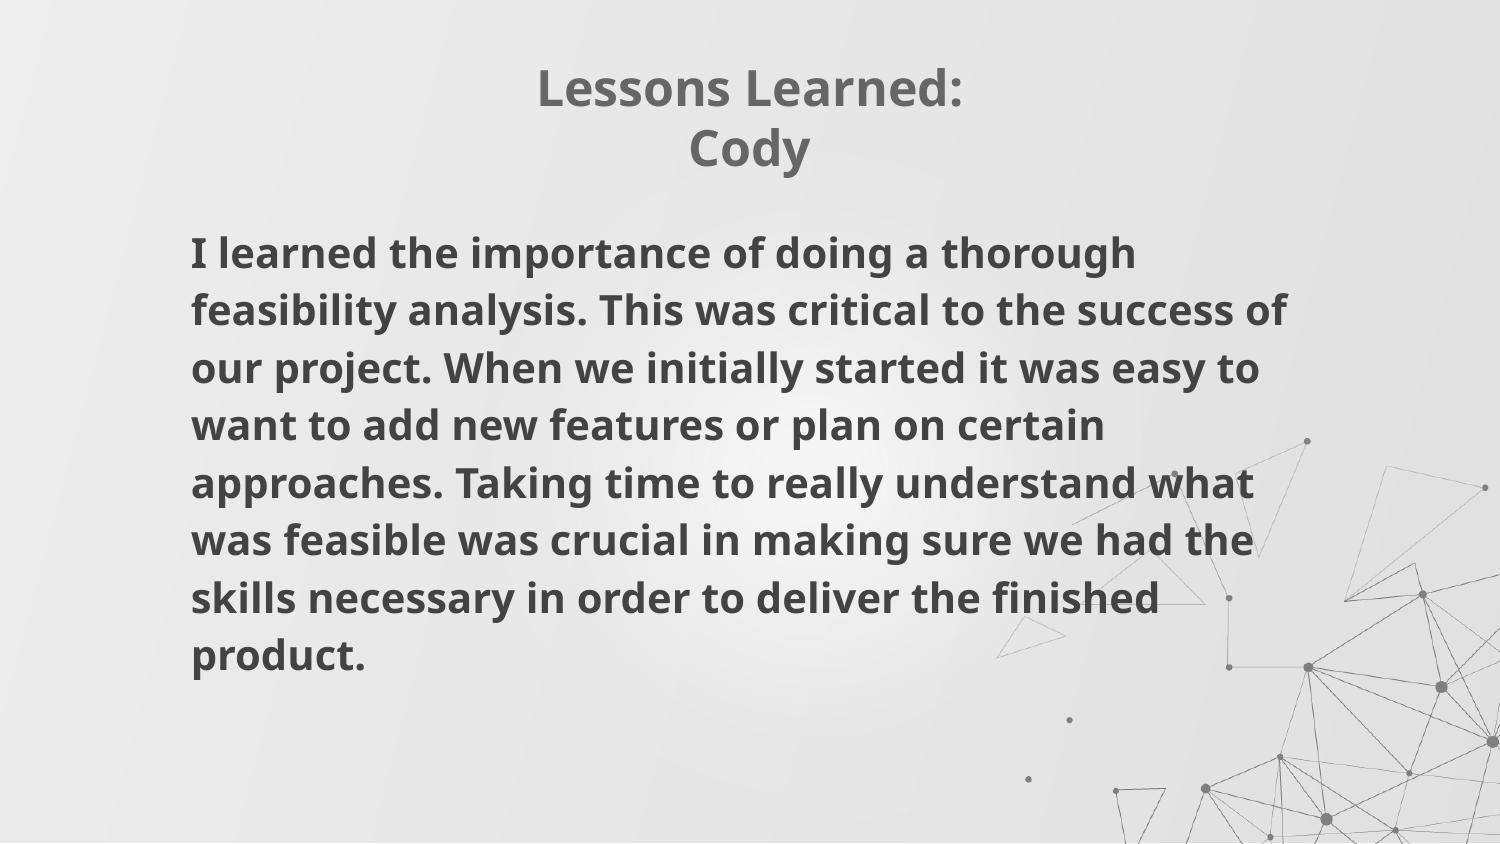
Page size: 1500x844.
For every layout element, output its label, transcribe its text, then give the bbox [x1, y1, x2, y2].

title Lessons Learned: Cody [511, 41, 989, 179]
text_box I learned the importance of doing a thorough feasibility analysis. This was critical to the success of our project. When we initially started it was easy to want to add new features or plan on certain approaches. Taking time to really understand what was feasible was crucial in making sure we had the skills necessary in order to deliver the finished product. [175, 203, 1325, 654]
picture [0, 0, 1500, 844]
